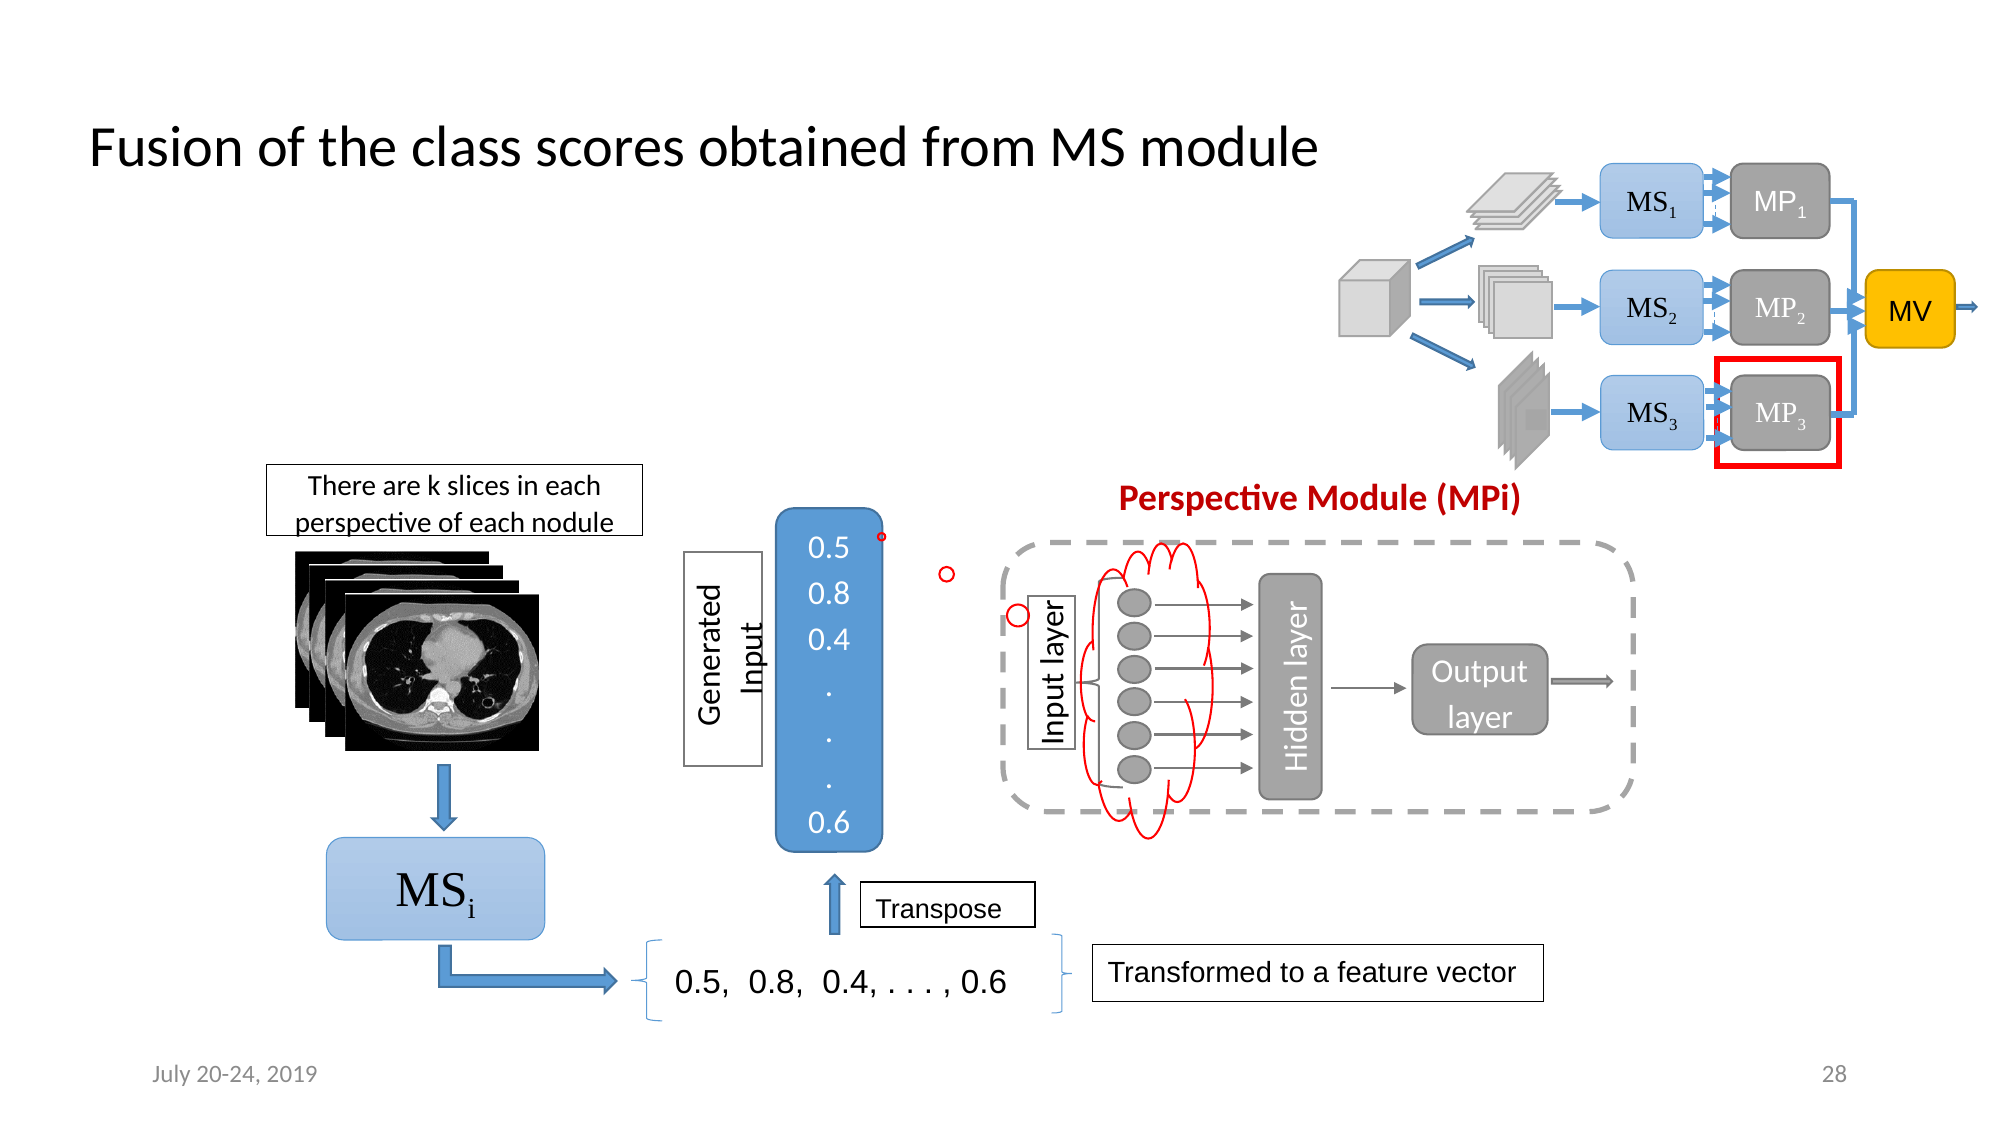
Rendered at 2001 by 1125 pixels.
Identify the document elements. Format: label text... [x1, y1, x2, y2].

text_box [631, 934, 1072, 1021]
text_box MSi [325, 836, 546, 941]
text_box [876, 532, 887, 542]
slide_number 28 [1412, 1042, 1863, 1103]
text_box Perspective Module (MPi) [1104, 465, 1559, 525]
text_box [262, 362, 1634, 1021]
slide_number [137, 1042, 588, 1103]
text_box There are k slices in each perspective of each nodule [266, 464, 643, 536]
text_box 0.5 0.8 0.4 . . . 0.6 [774, 507, 884, 542]
text_box Transformed to a feature vector [1092, 944, 1544, 1002]
text_box Fusion of the class scores obtained from MS module [75, 100, 1350, 185]
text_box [684, 542, 1634, 812]
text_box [1332, 142, 1984, 476]
text_box [438, 944, 618, 996]
picture [295, 550, 539, 751]
text_box [1106, 812, 1167, 840]
text_box Transpose [860, 881, 1036, 928]
text_box [429, 764, 459, 832]
text_box 0.5 0.8 0.4 . . . 0.6 [774, 812, 884, 853]
text_box [823, 873, 847, 934]
